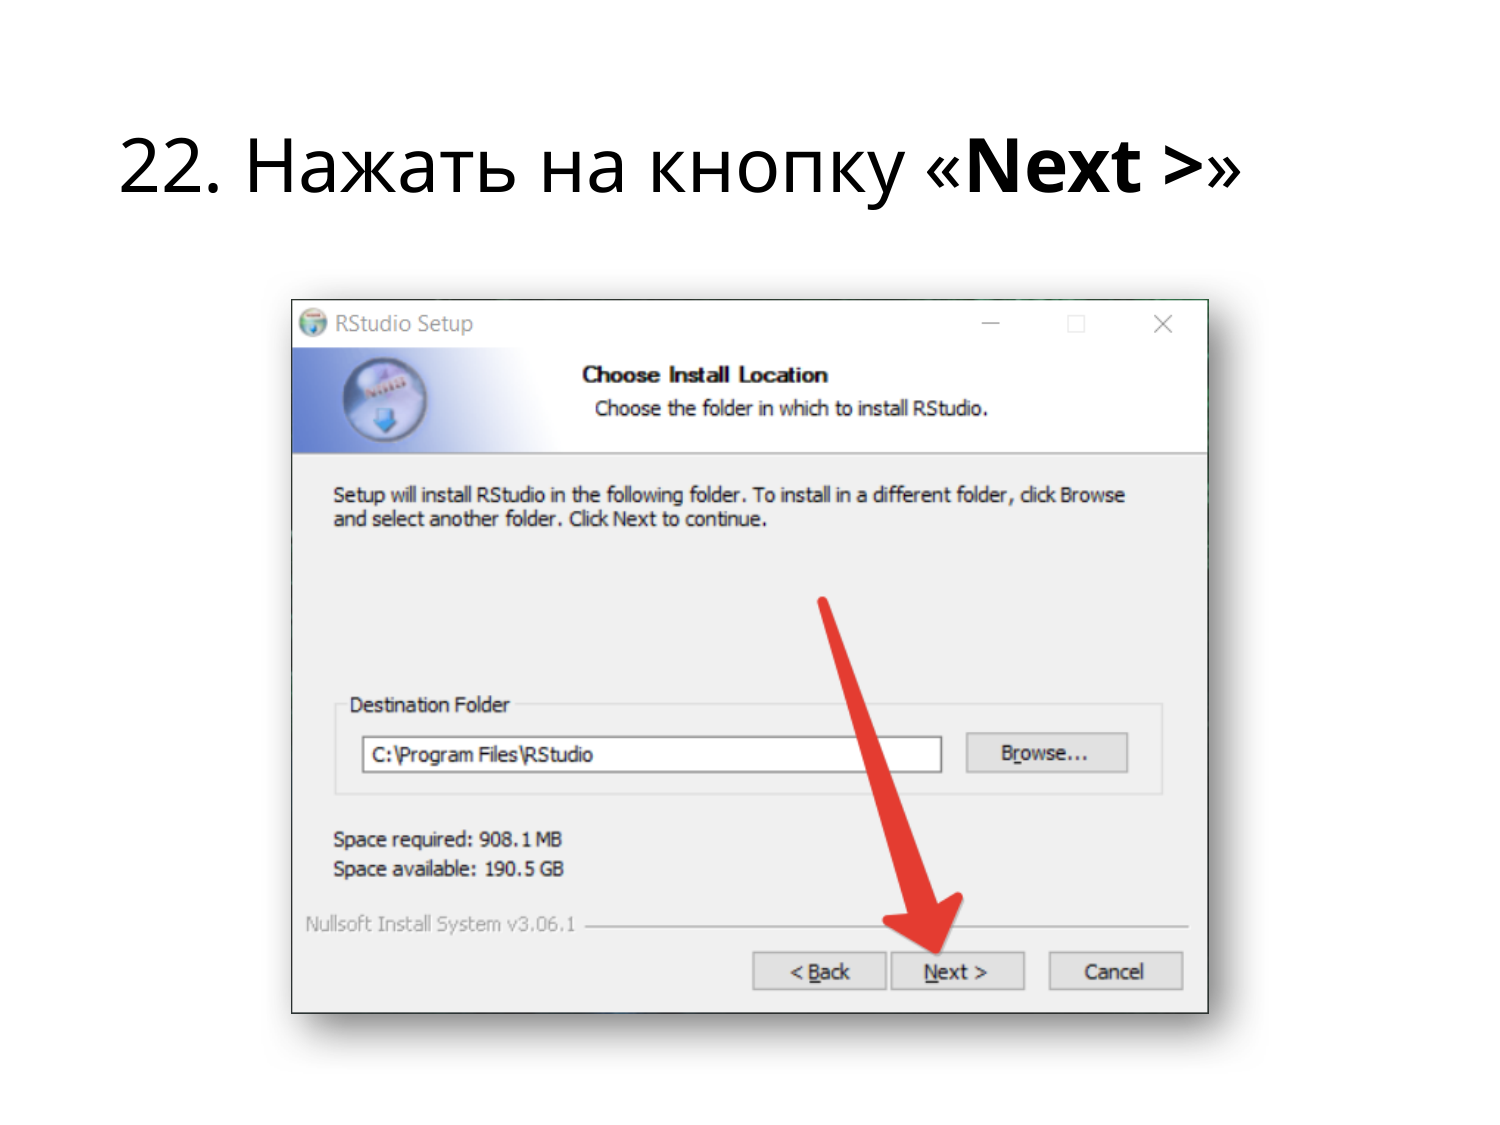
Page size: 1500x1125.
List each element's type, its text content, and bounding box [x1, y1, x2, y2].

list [291, 299, 1209, 1014]
title 22. Нажать на кнопку «Next >» [103, 59, 1465, 278]
